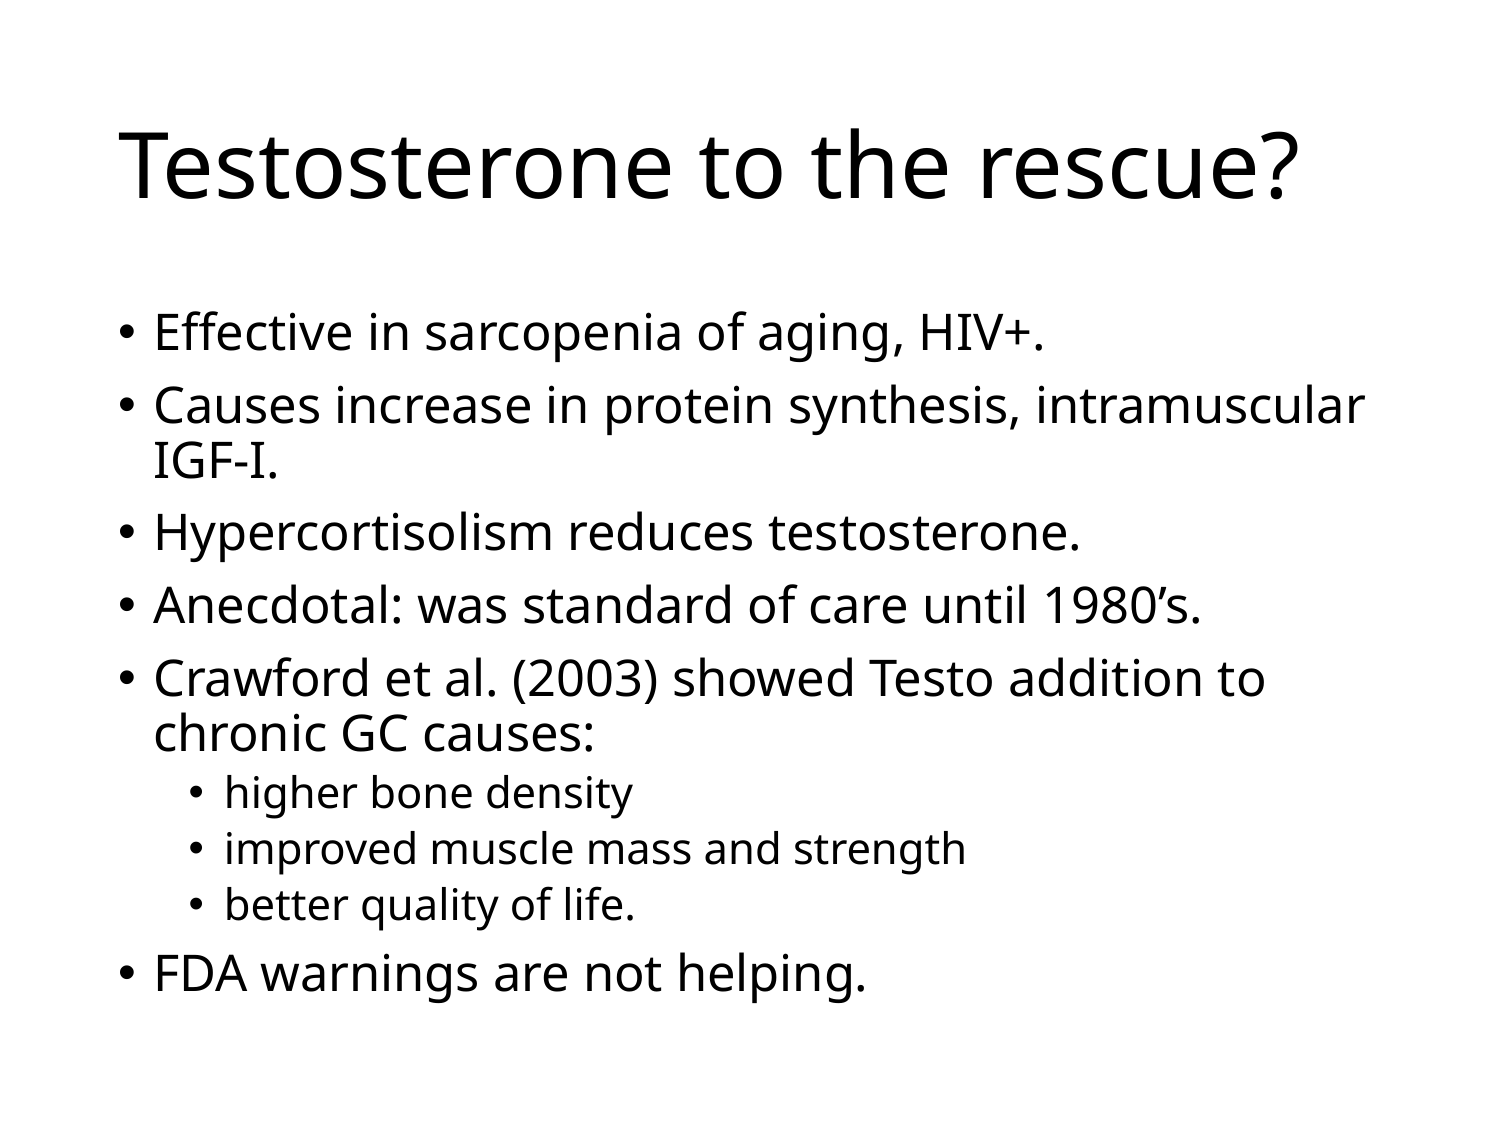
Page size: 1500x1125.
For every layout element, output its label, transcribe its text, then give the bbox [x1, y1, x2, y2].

title Testosterone to the rescue? [103, 59, 1397, 278]
list Effective in sarcopenia of aging, HIV+. Causes increase in protein synthesis, intramuscular IGF-I. Hypercortisolism reduces testosterone. Anecdotal: was standard of care until 1980’s. Crawford et al. (2003) showed Testo addition to chronic GC causes: higher bone density improved muscle mass and strength better quality of life. FDA warnings are not helping. [103, 299, 1397, 1014]
